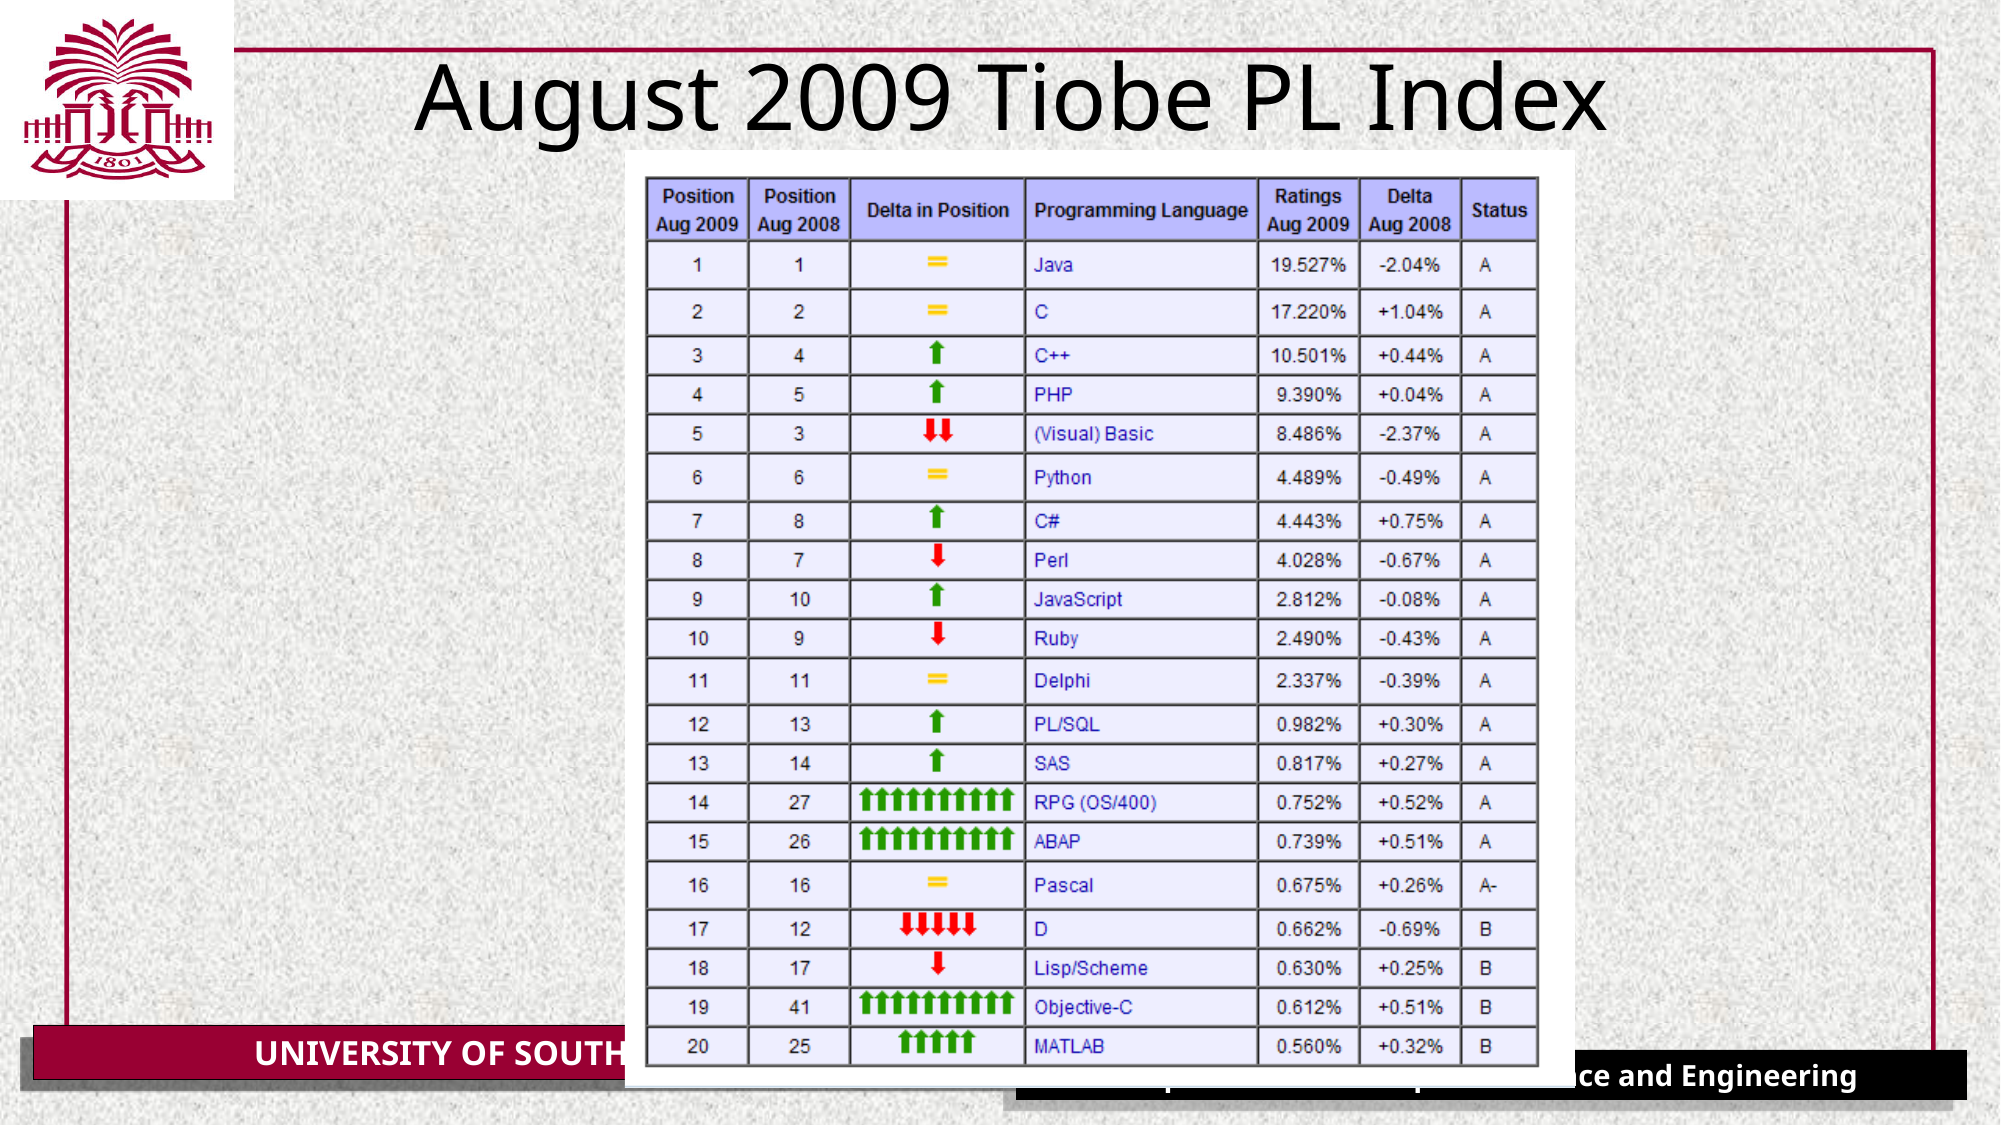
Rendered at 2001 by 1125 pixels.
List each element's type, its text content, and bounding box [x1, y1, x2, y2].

picture [0, 0, 2001, 1125]
title August 2009 Tiobe PL Index [375, 0, 1650, 188]
